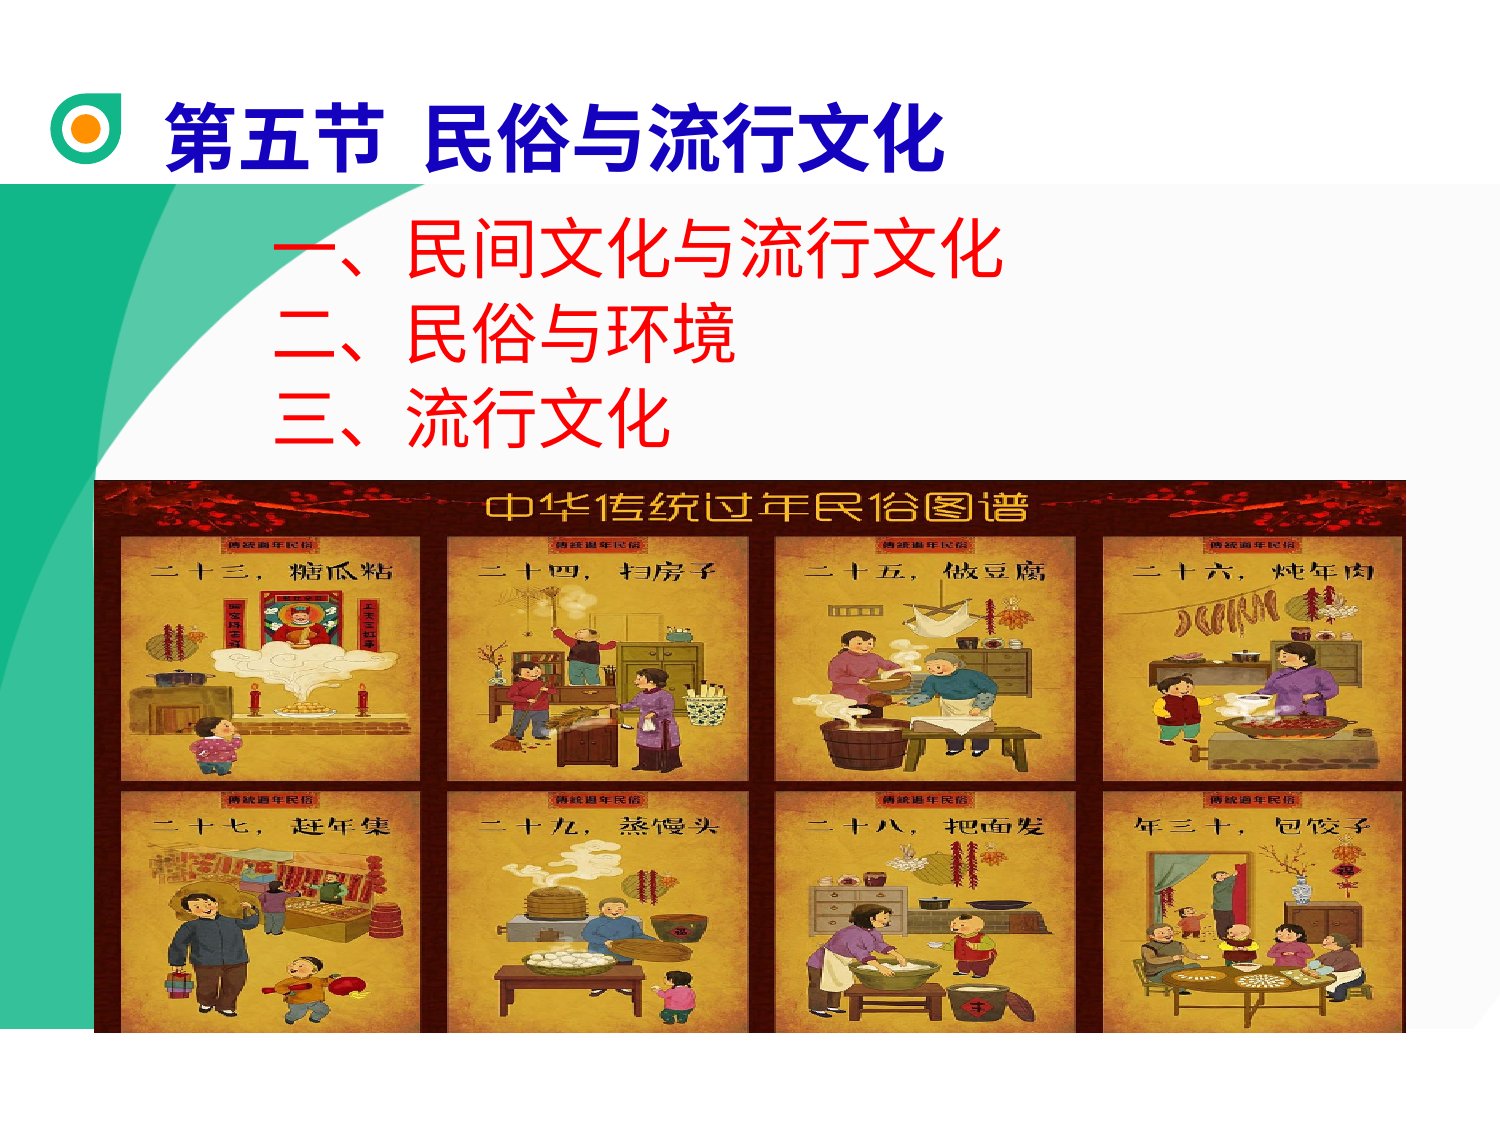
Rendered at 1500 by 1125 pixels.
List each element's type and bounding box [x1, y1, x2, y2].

text_box [50, 66, 1264, 191]
picture [0, 184, 1500, 1033]
